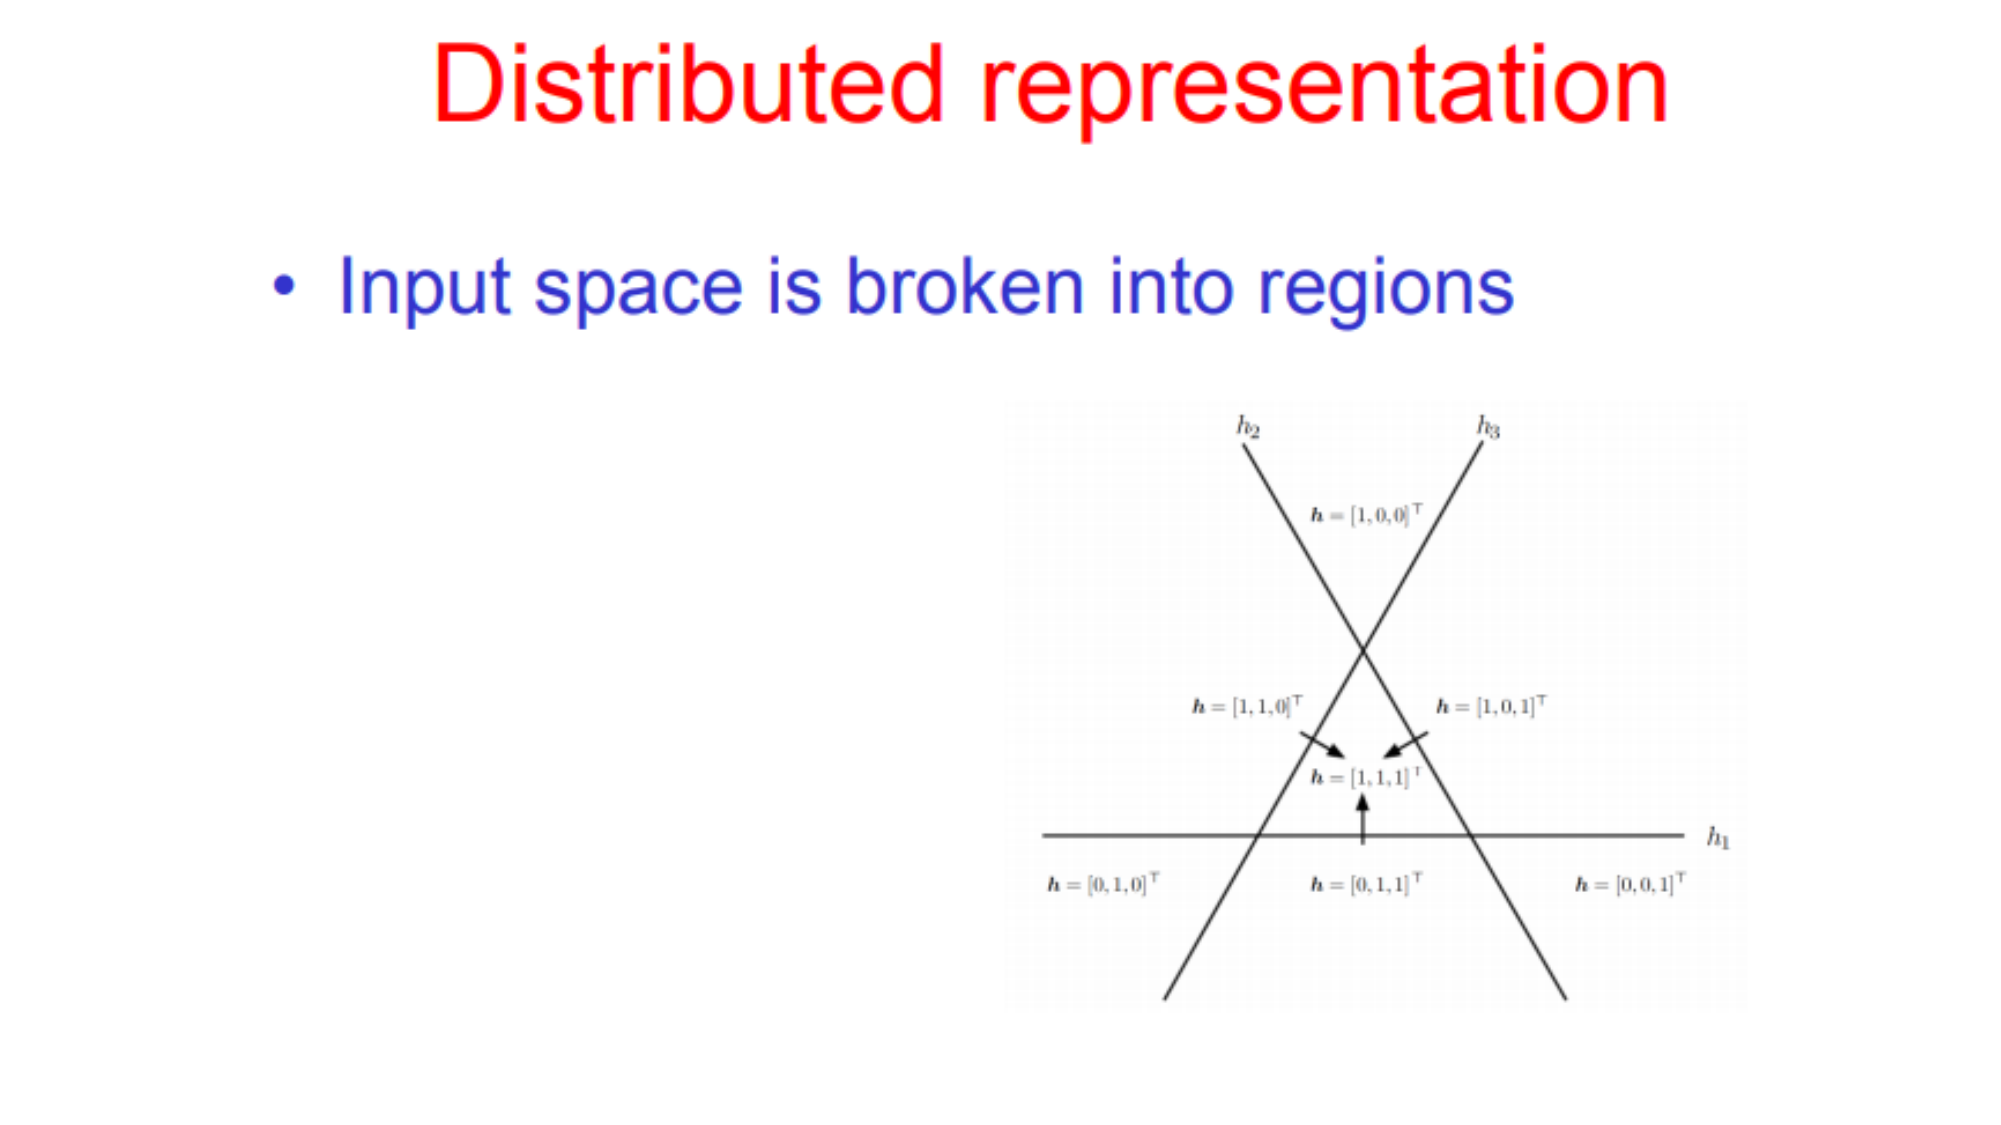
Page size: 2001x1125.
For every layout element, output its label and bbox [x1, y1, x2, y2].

picture [215, 27, 1796, 1040]
